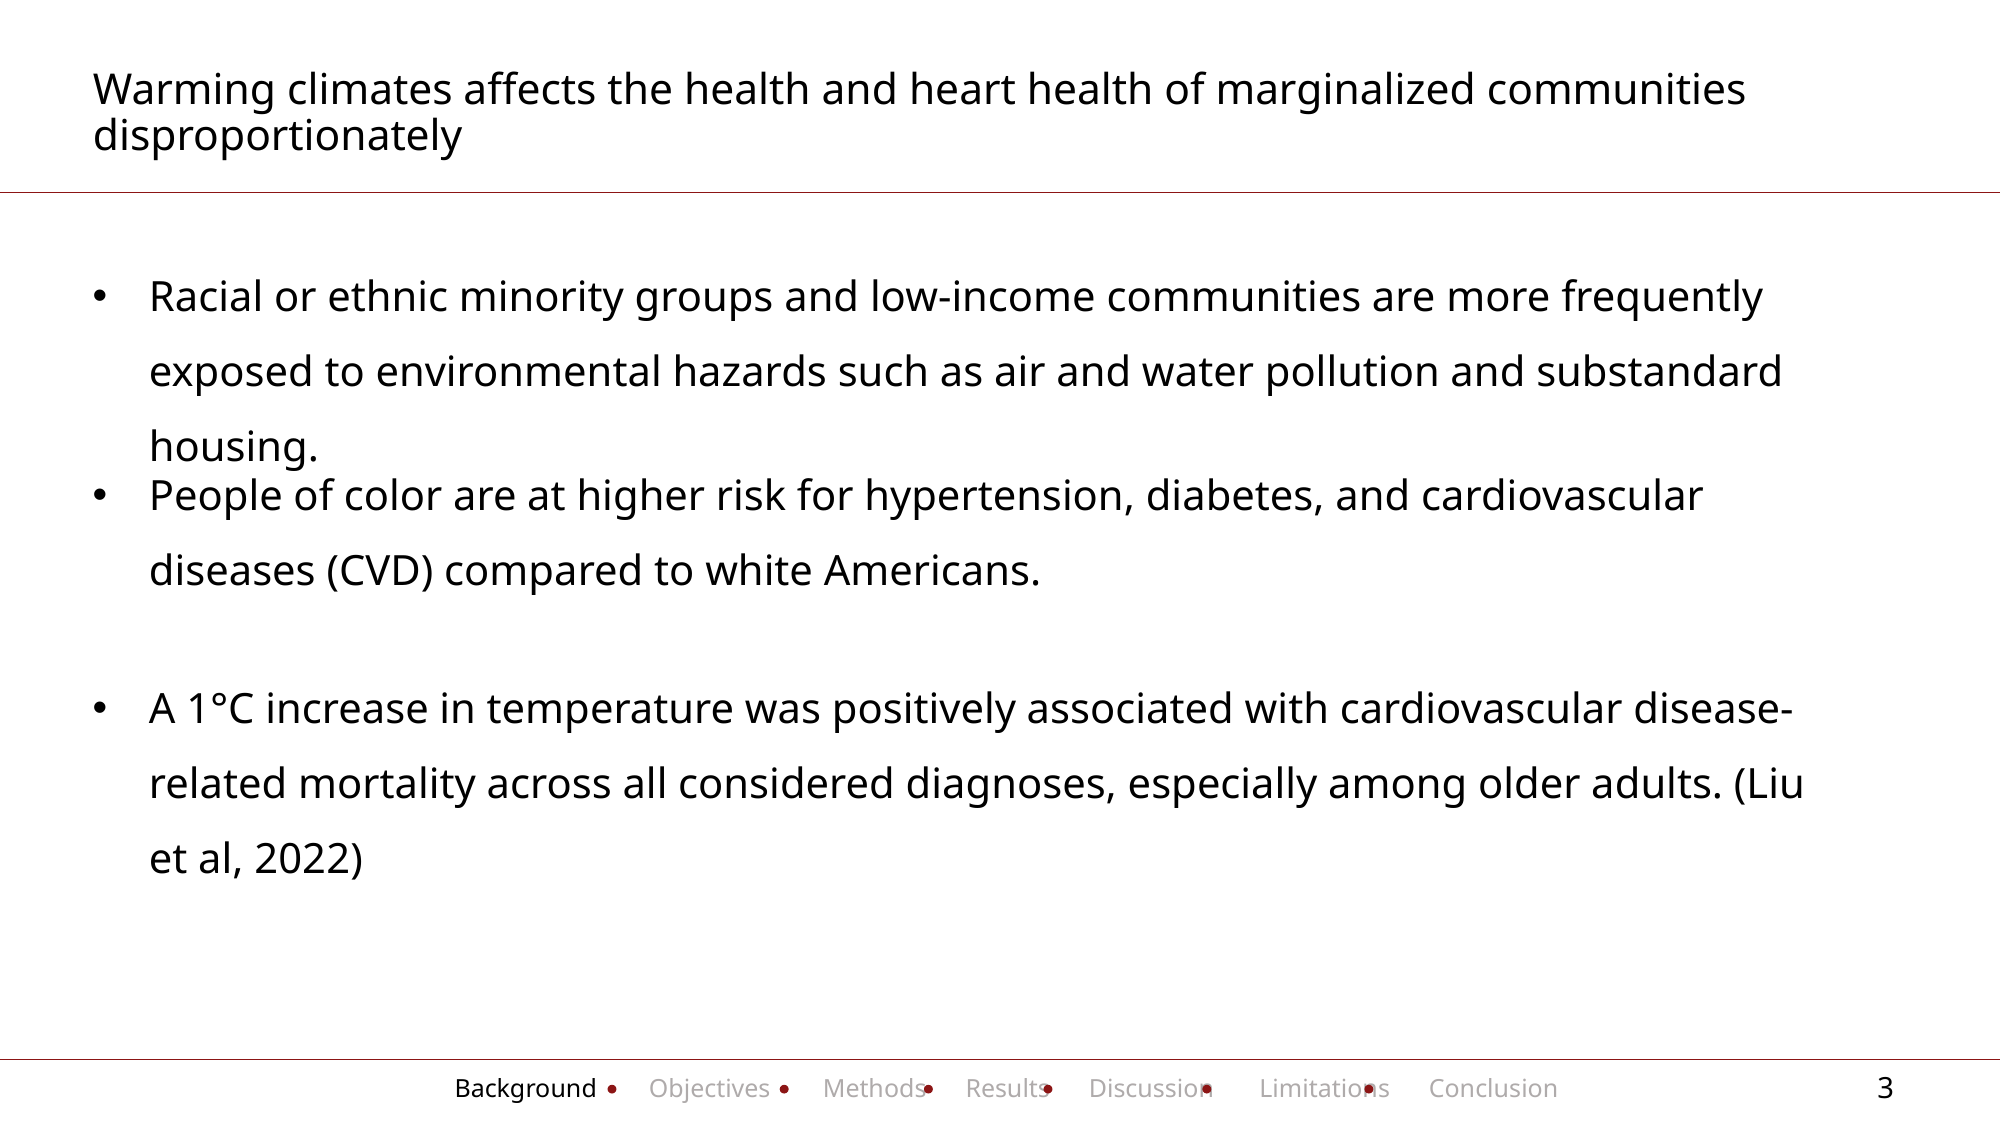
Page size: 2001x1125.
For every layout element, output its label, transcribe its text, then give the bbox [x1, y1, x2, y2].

text_box Racial or ethnic minority groups and low-income communities are more frequently exposed to environmental hazards such as air and water pollution and substandard housing. [77, 237, 1904, 553]
slide_number 2 [1862, 1062, 1970, 1123]
text_box People of color are at higher risk for hypertension, diabetes, and cardiovascular diseases (CVD) compared to white Americans. [77, 436, 1863, 602]
text_box A 1°C increase in temperature was positively associated with cardiovascular disease-related mortality across all considered diagnoses, especially among older adults. (Liu et al, 2022) [77, 649, 1863, 890]
title Warming climates affects the health and heart health of marginalized communities disproportionately [77, 59, 1904, 168]
